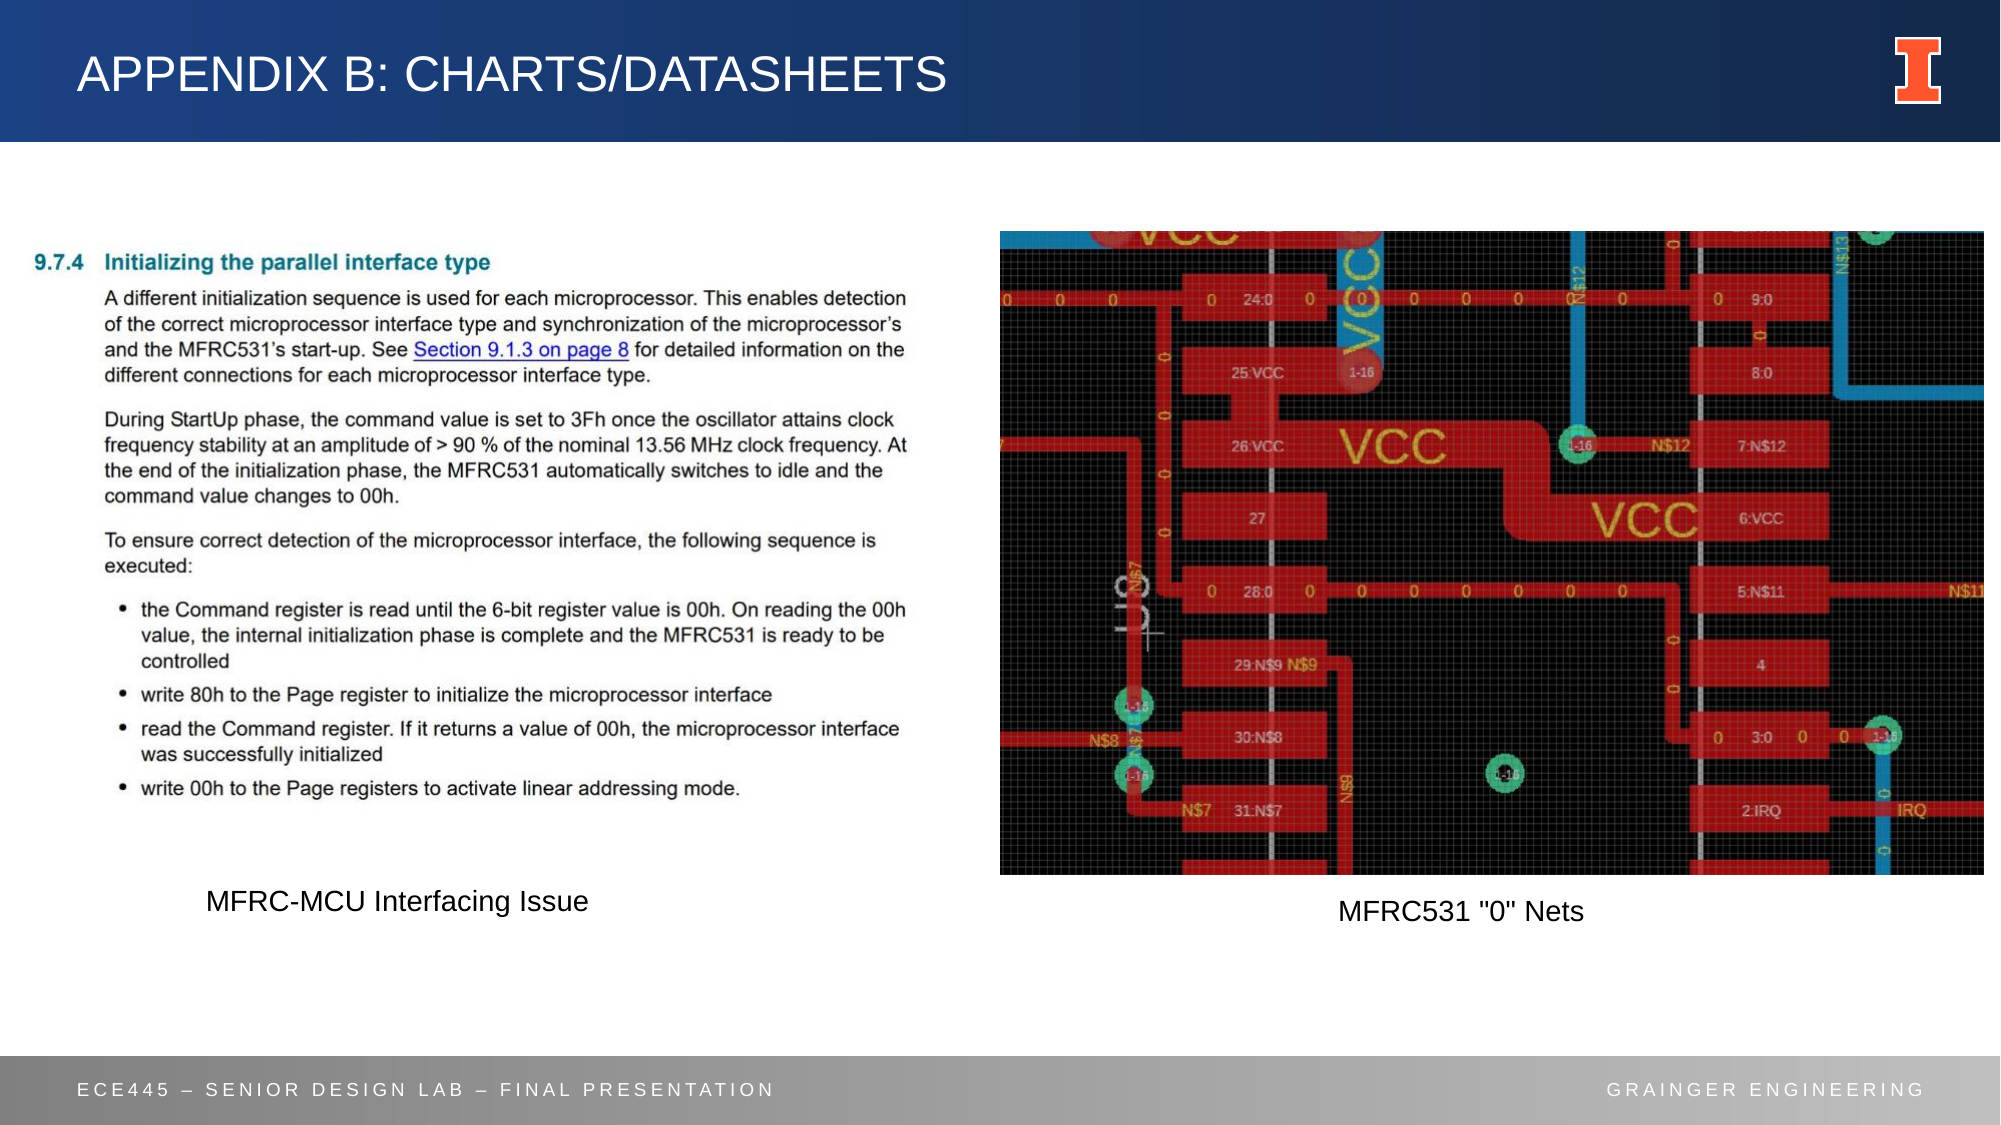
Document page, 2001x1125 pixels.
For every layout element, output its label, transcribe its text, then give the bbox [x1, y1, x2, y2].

picture [18, 242, 957, 816]
text_box [0, 0, 2000, 142]
picture [999, 231, 1984, 875]
text_box APPENDIX B: CHARTS/DATASHEETS [61, 33, 1852, 109]
text_box MFRC531 "0" Nets [1323, 885, 1786, 936]
text_box MFRC-MCU Interfacing Issue [190, 874, 654, 925]
picture [1016, 238, 1029, 242]
text_box [0, 1056, 2000, 1125]
text_box GRAINGER ENGINEERING [1531, 1070, 1938, 1108]
picture [1895, 37, 1942, 104]
text_box ECE445 – SENIOR DESIGN LAB – FINAL PRESENTATION [61, 1070, 1116, 1125]
